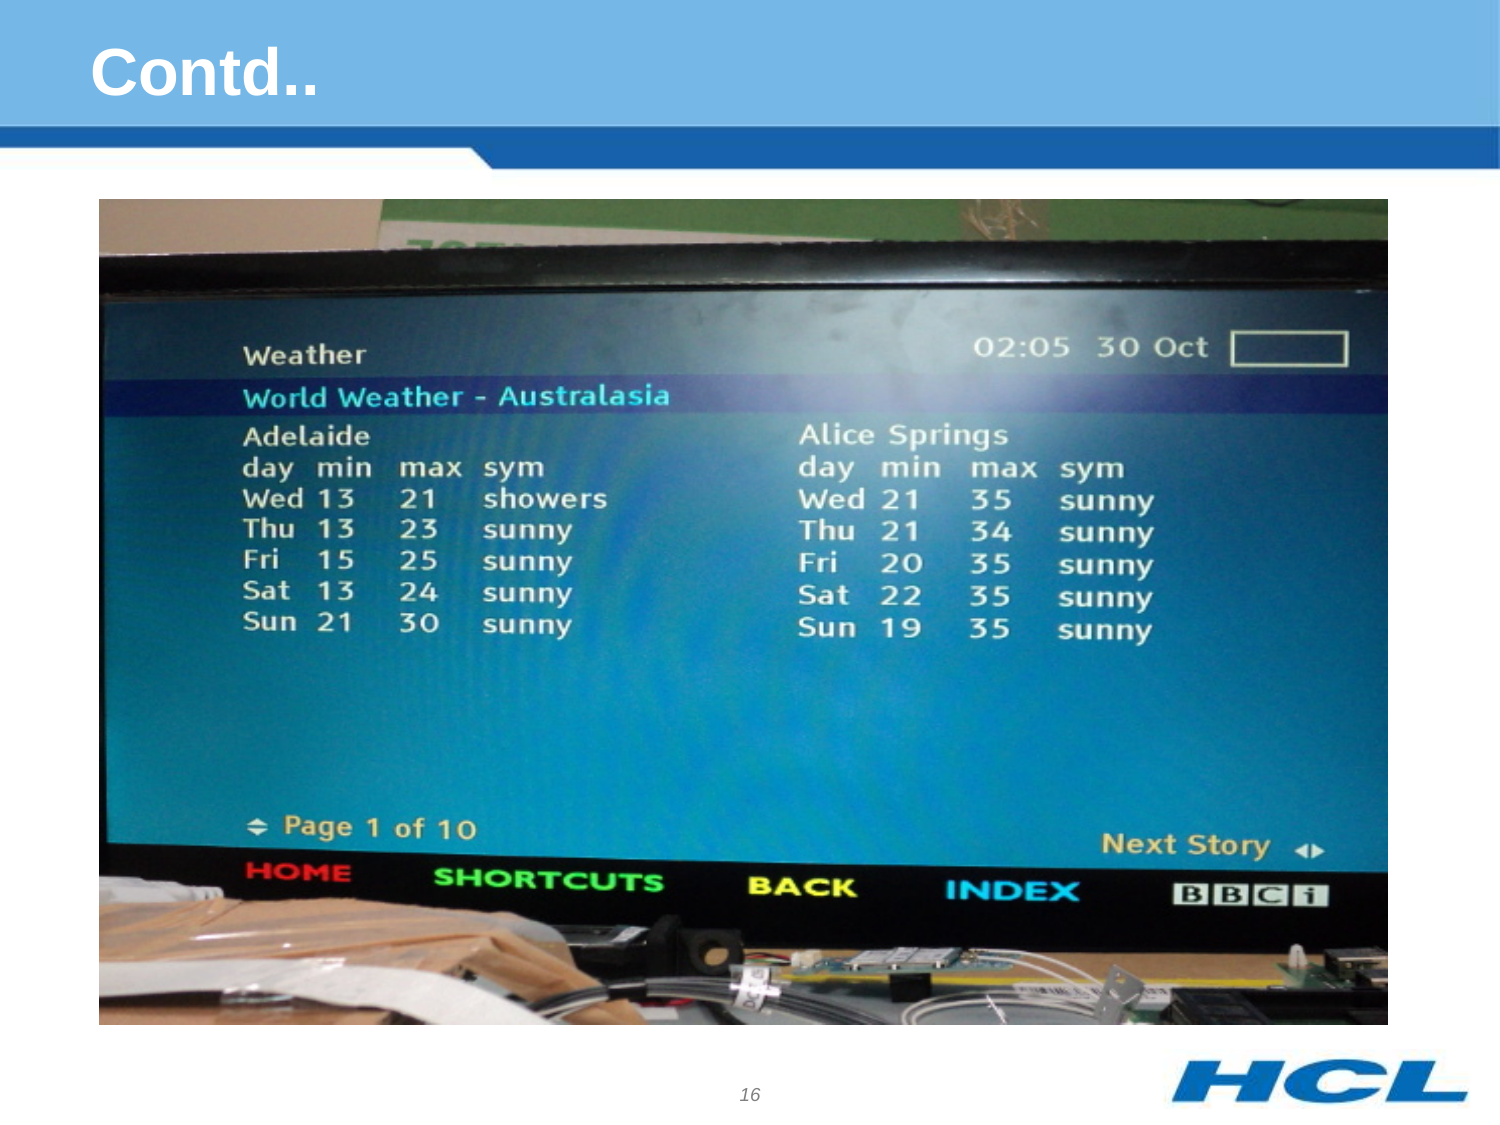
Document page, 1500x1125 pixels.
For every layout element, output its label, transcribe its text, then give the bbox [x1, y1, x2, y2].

picture [1140, 1049, 1500, 1109]
title Contd.. [74, 0, 1426, 138]
picture [0, 0, 1500, 188]
slide_number 16 [574, 1074, 926, 1115]
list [99, 199, 1388, 1026]
